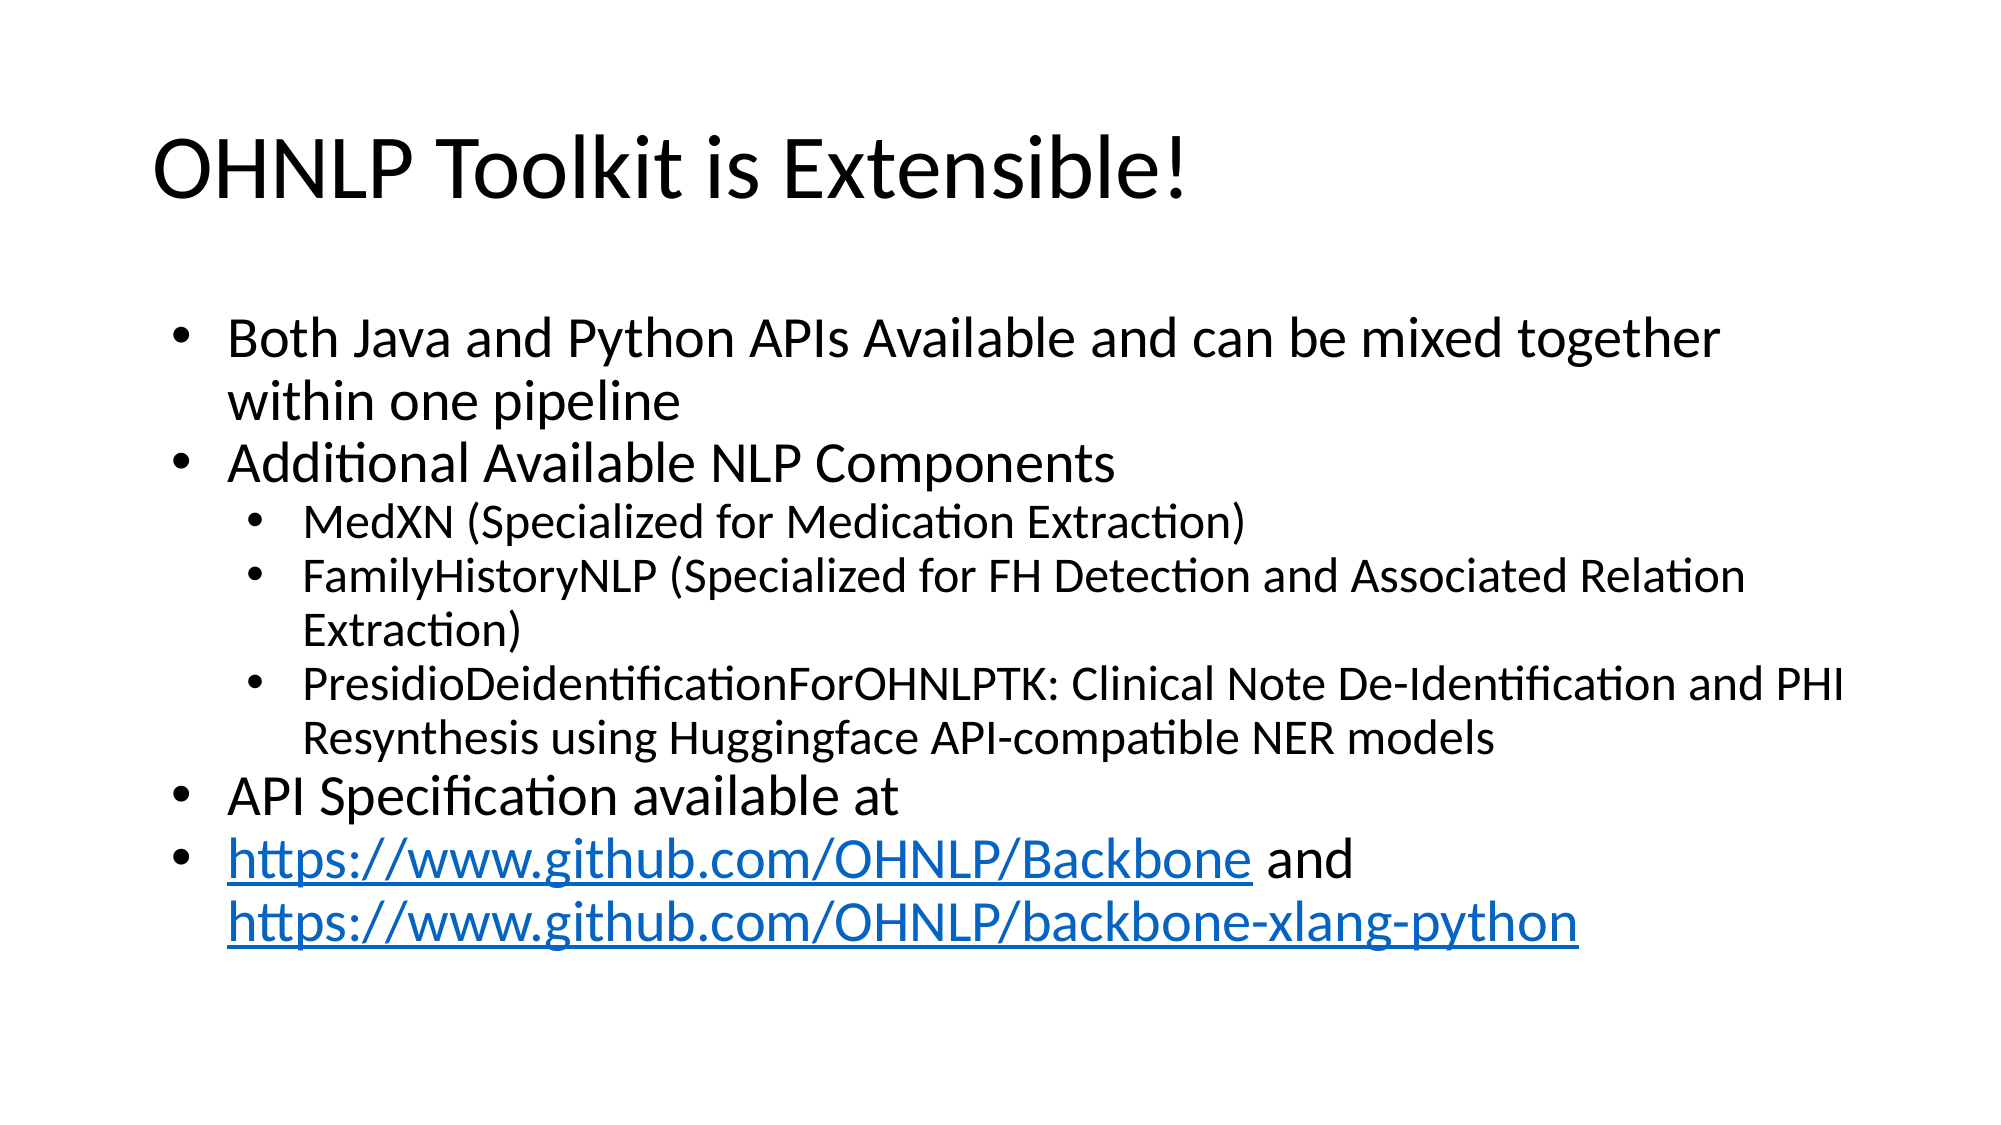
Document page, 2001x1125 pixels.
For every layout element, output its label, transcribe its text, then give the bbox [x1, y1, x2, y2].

title OHNLP Toolkit is Extensible! [137, 59, 1863, 278]
list Both Java and Python APIs Available and can be mixed together within one pipeline Additional Available NLP Components MedXN (Specialized for Medication Extraction) FamilyHistoryNLP (Specialized for FH Detection and Associated Relation Extraction) PresidioDeidentificationForOHNLPTK: Clinical Note De-Identification and PHI Resynthesis using Huggingface API-compatible NER models API Specification available at https://www.github.com/OHNLP/Backbone and https://www.github.com/OHNLP/backbone-xlang-python [137, 299, 1863, 1014]
